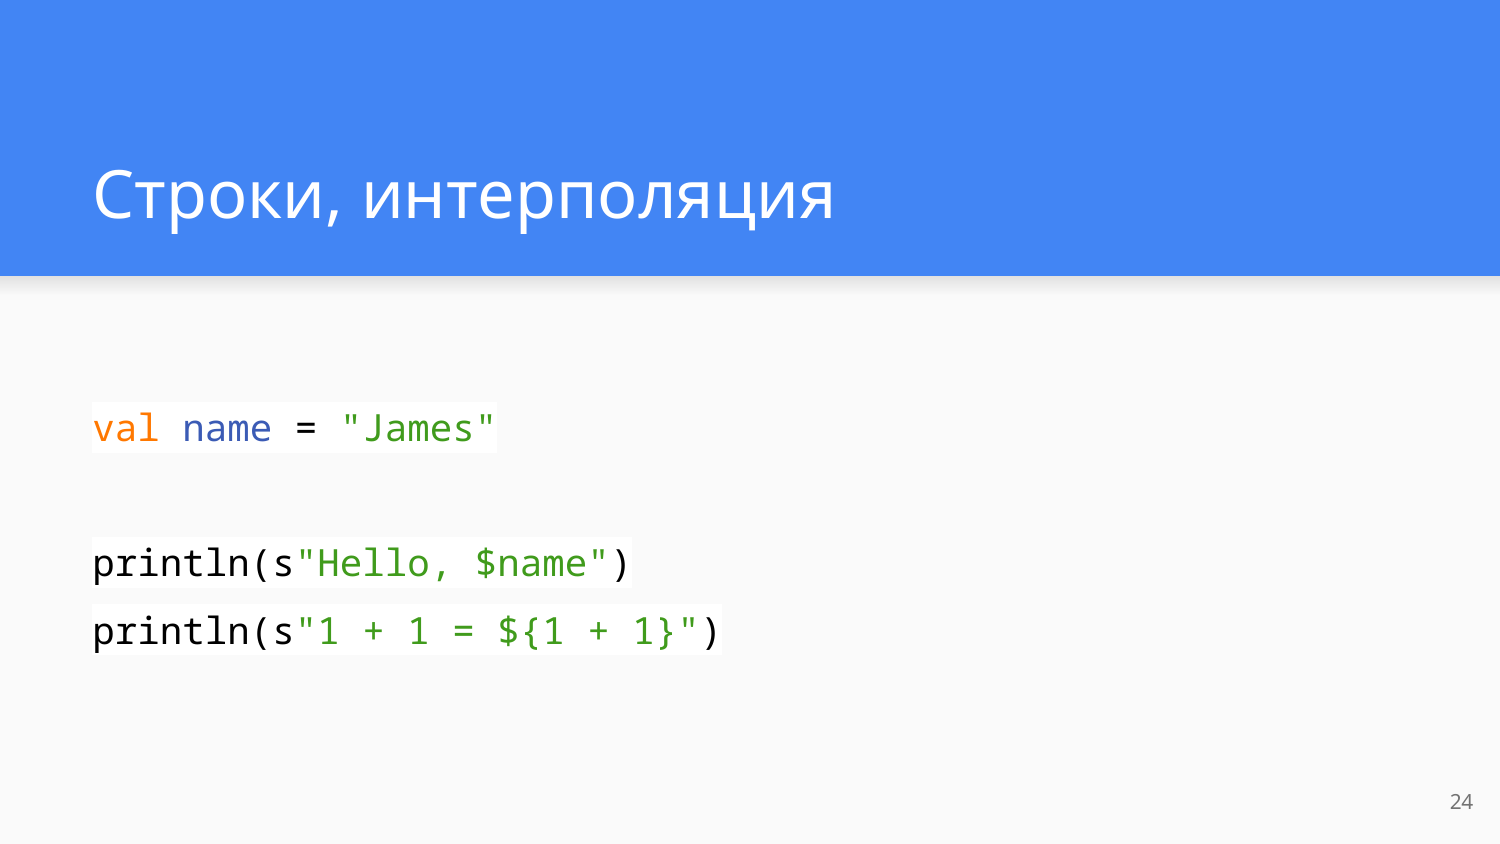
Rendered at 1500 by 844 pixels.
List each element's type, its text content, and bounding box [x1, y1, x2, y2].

list val name = "James" println(s"Hello, $name") println(s"1 + 1 = ${1 + 1}") [77, 366, 1427, 760]
slide_number ‹#› [1398, 770, 1489, 835]
title Строки, интерполяция [77, 121, 1427, 248]
